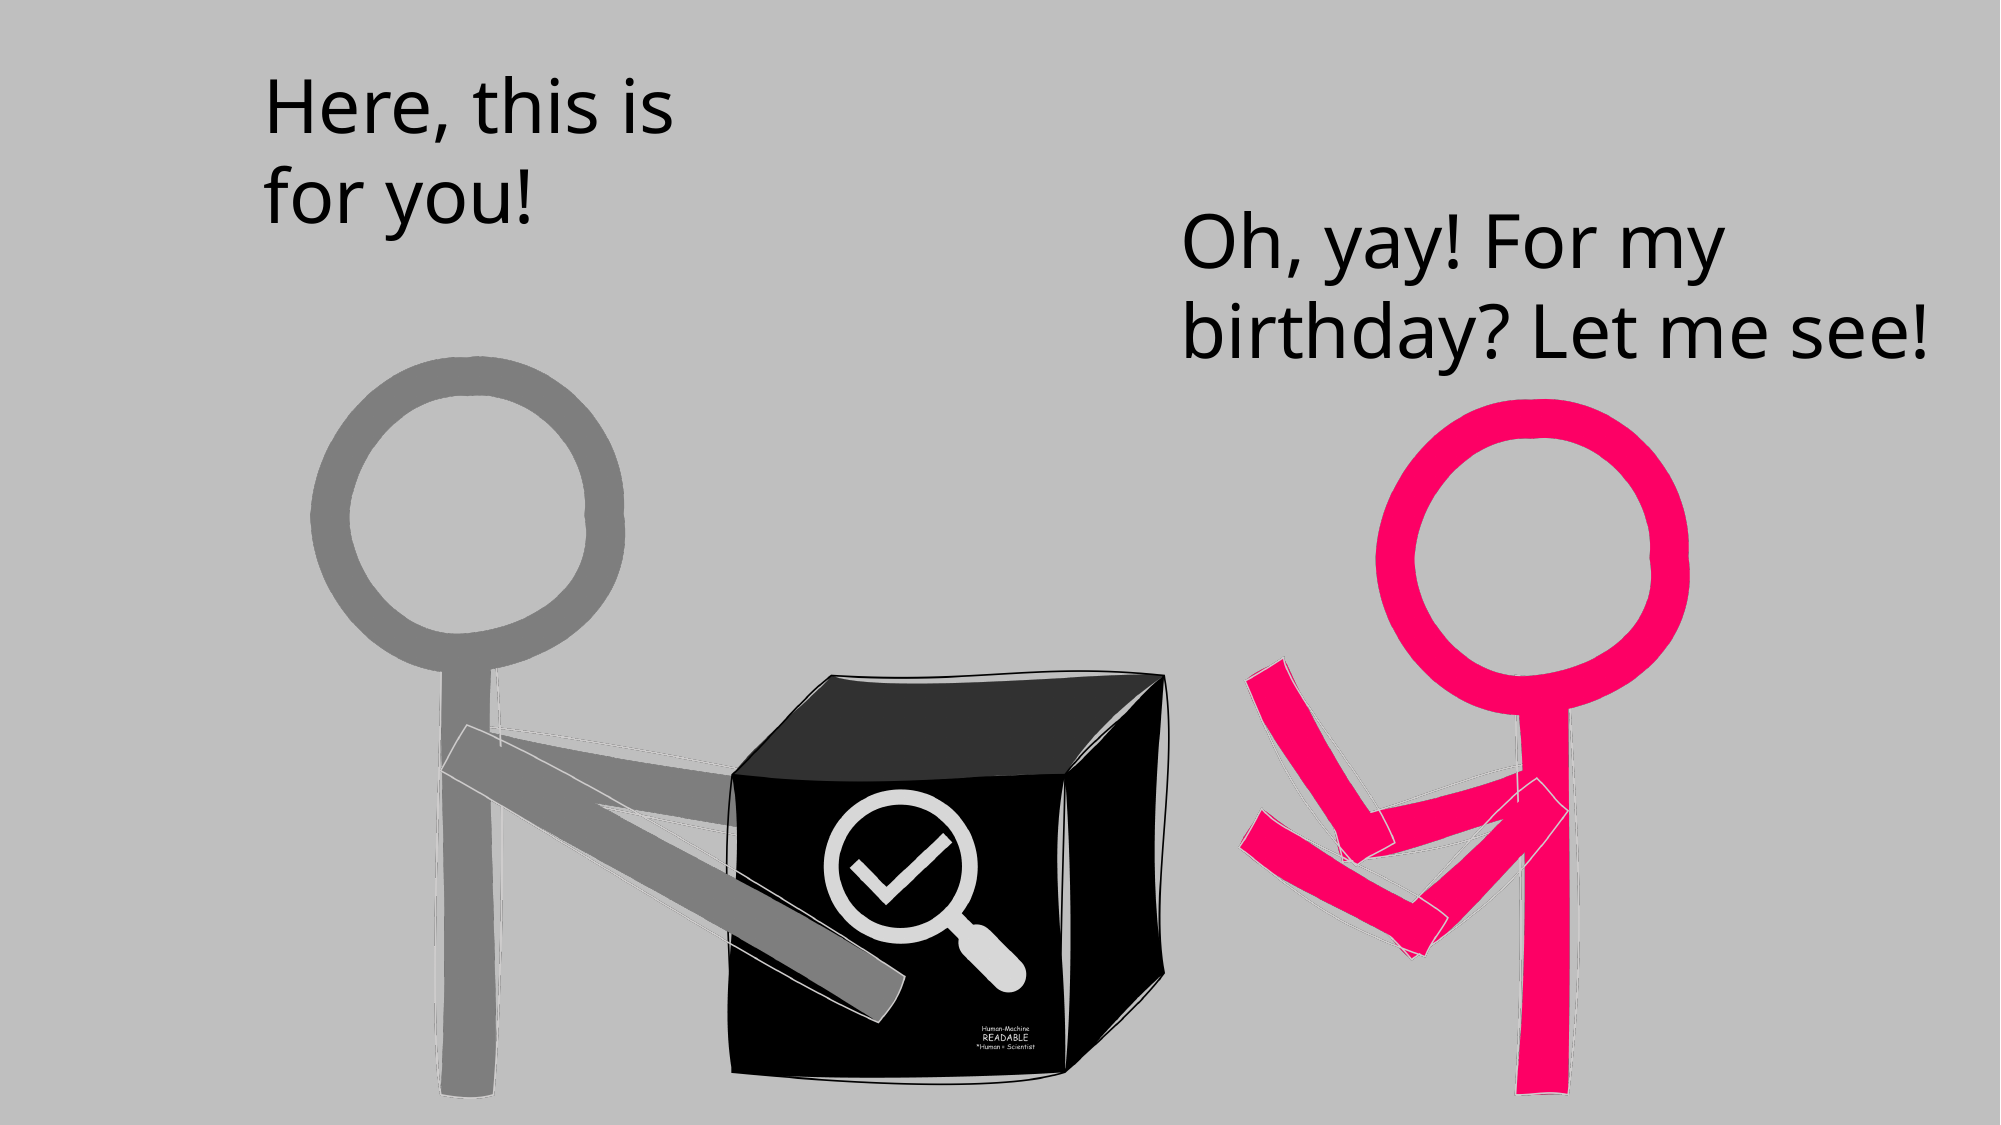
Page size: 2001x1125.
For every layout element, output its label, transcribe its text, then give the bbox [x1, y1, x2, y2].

text_box Oh, yay! For my birthday? Let me see! [1165, 186, 1947, 382]
text_box Here, this is for you! [248, 50, 711, 246]
picture [310, 356, 1690, 1099]
